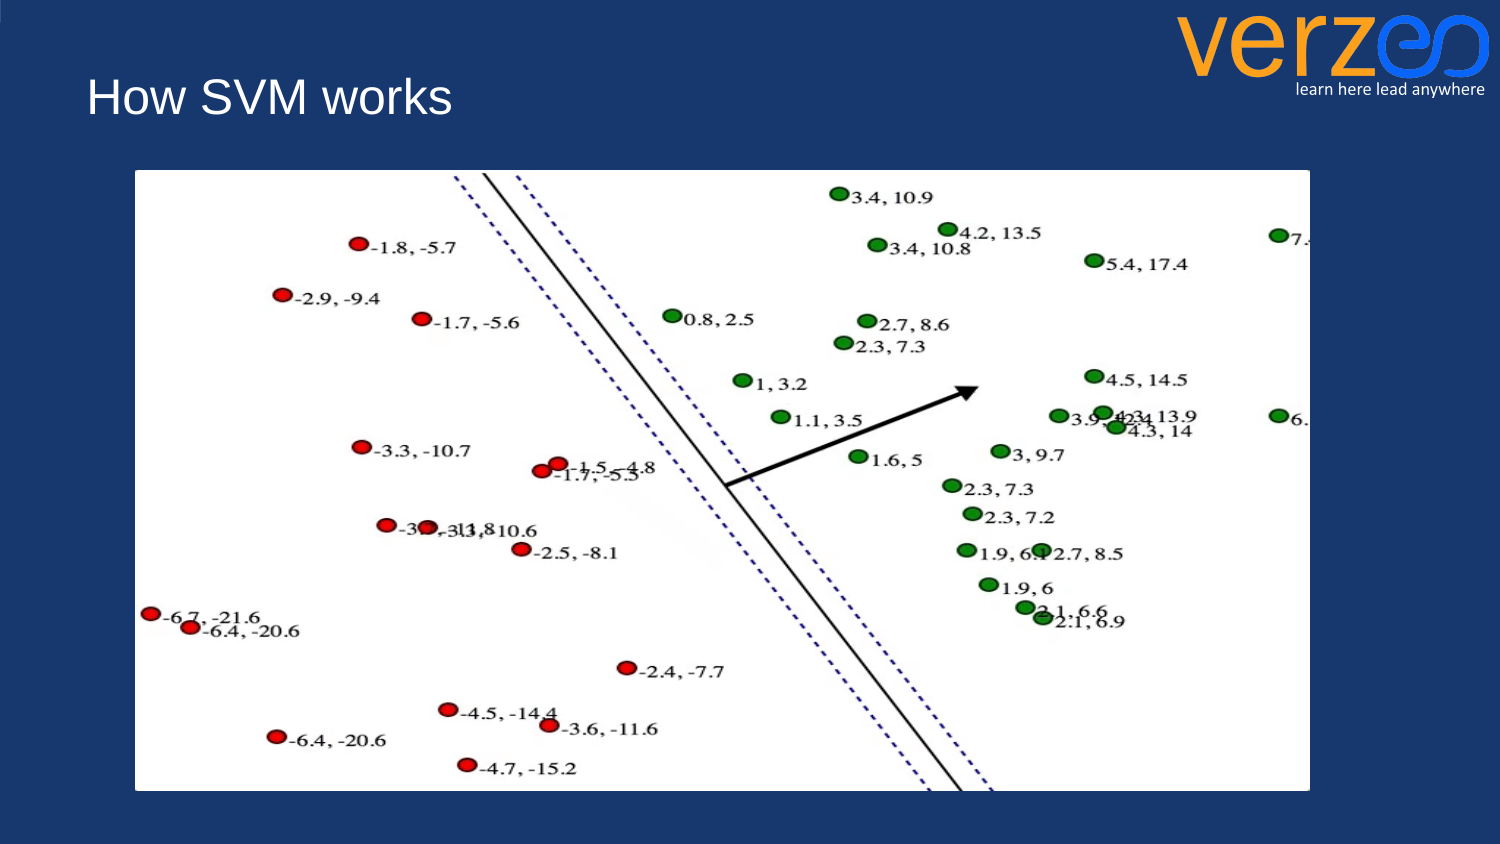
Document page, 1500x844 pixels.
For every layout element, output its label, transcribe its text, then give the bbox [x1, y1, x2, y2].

text_box How SVM works [71, 57, 1418, 310]
picture [1177, 15, 1489, 98]
picture [135, 170, 1310, 792]
